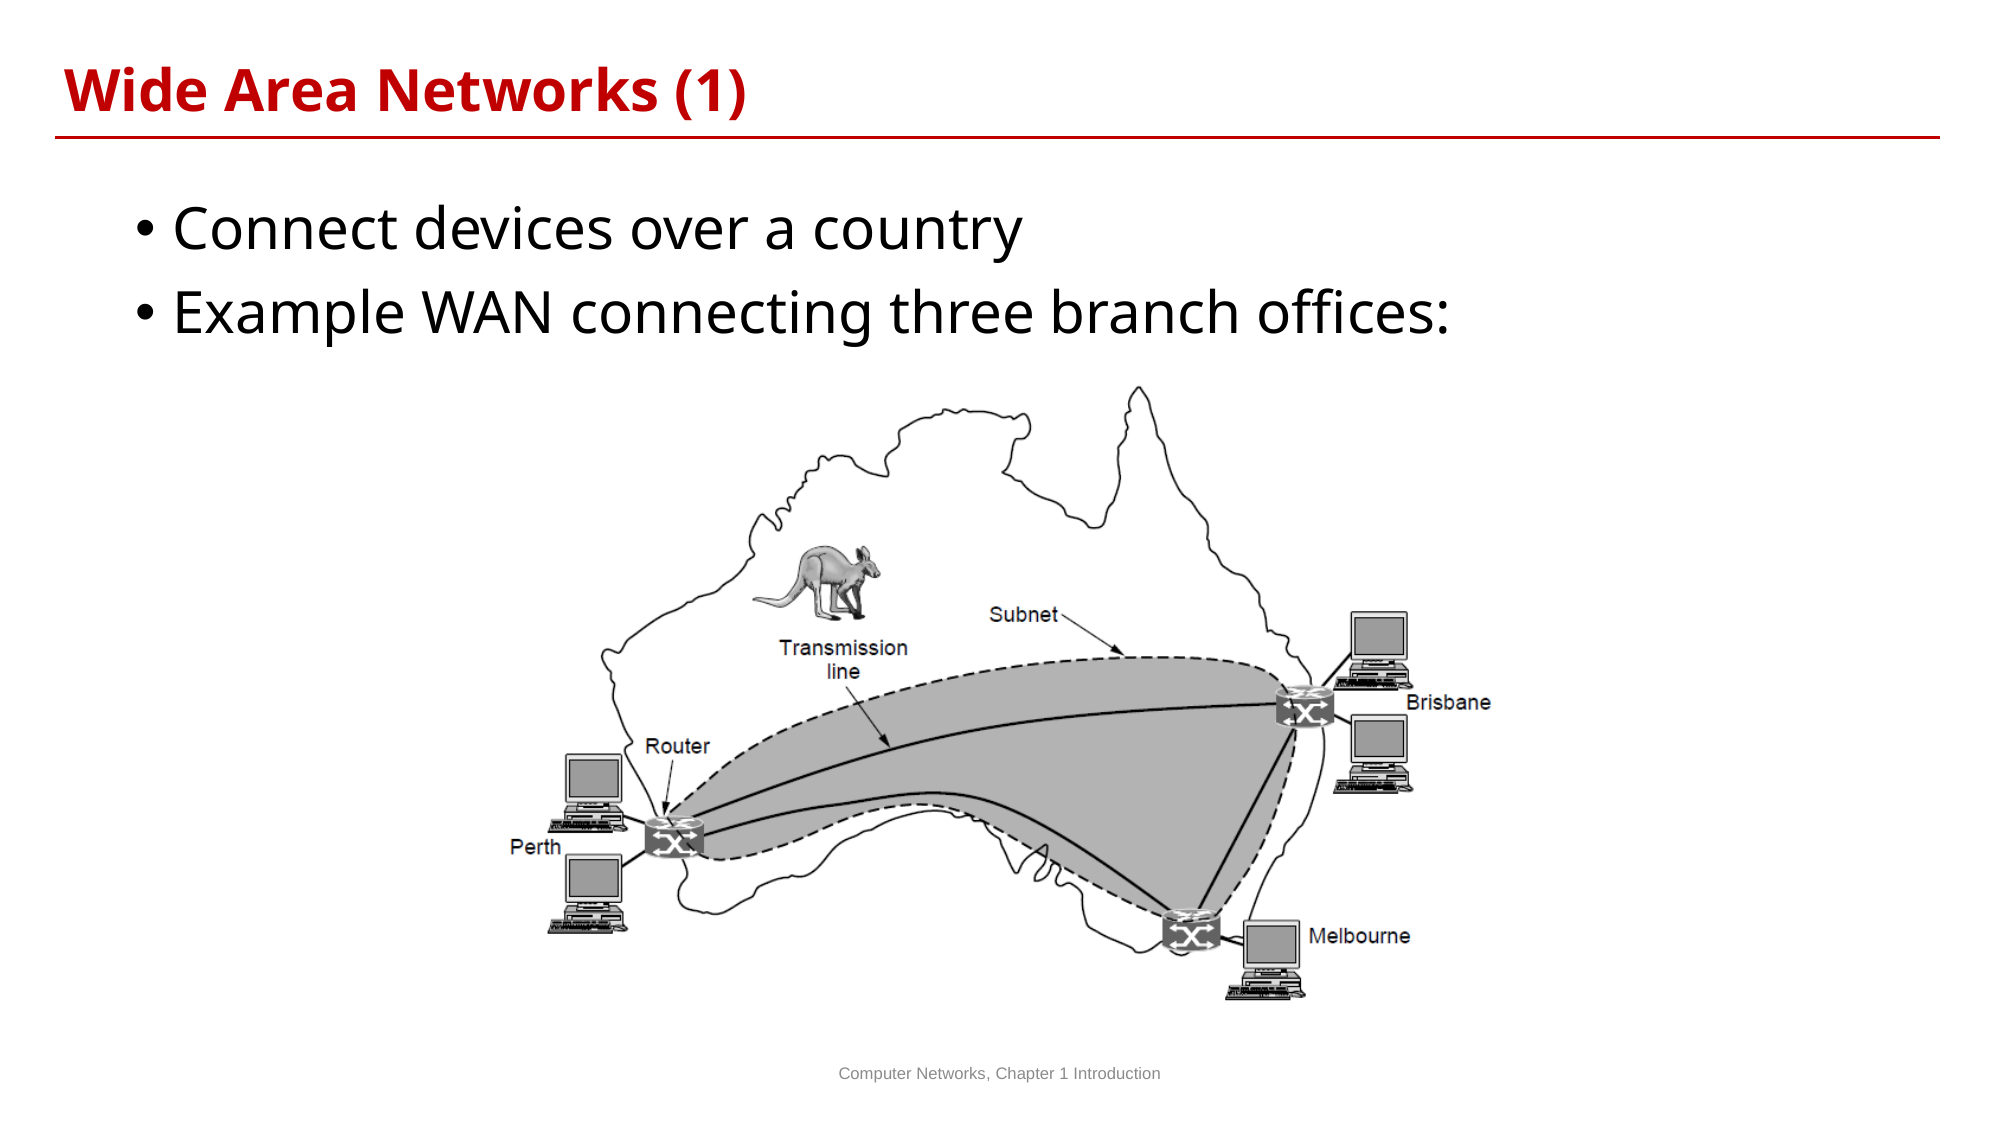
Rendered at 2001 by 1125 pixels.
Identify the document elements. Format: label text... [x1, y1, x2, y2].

text_box Wide Area Networks (1) [49, 45, 1972, 130]
footer Computer Networks, Chapter 1 Introduction [662, 1042, 1338, 1103]
picture [498, 382, 1512, 1007]
list Connect devices over a country Example WAN connecting three branch offices: [119, 192, 1845, 370]
